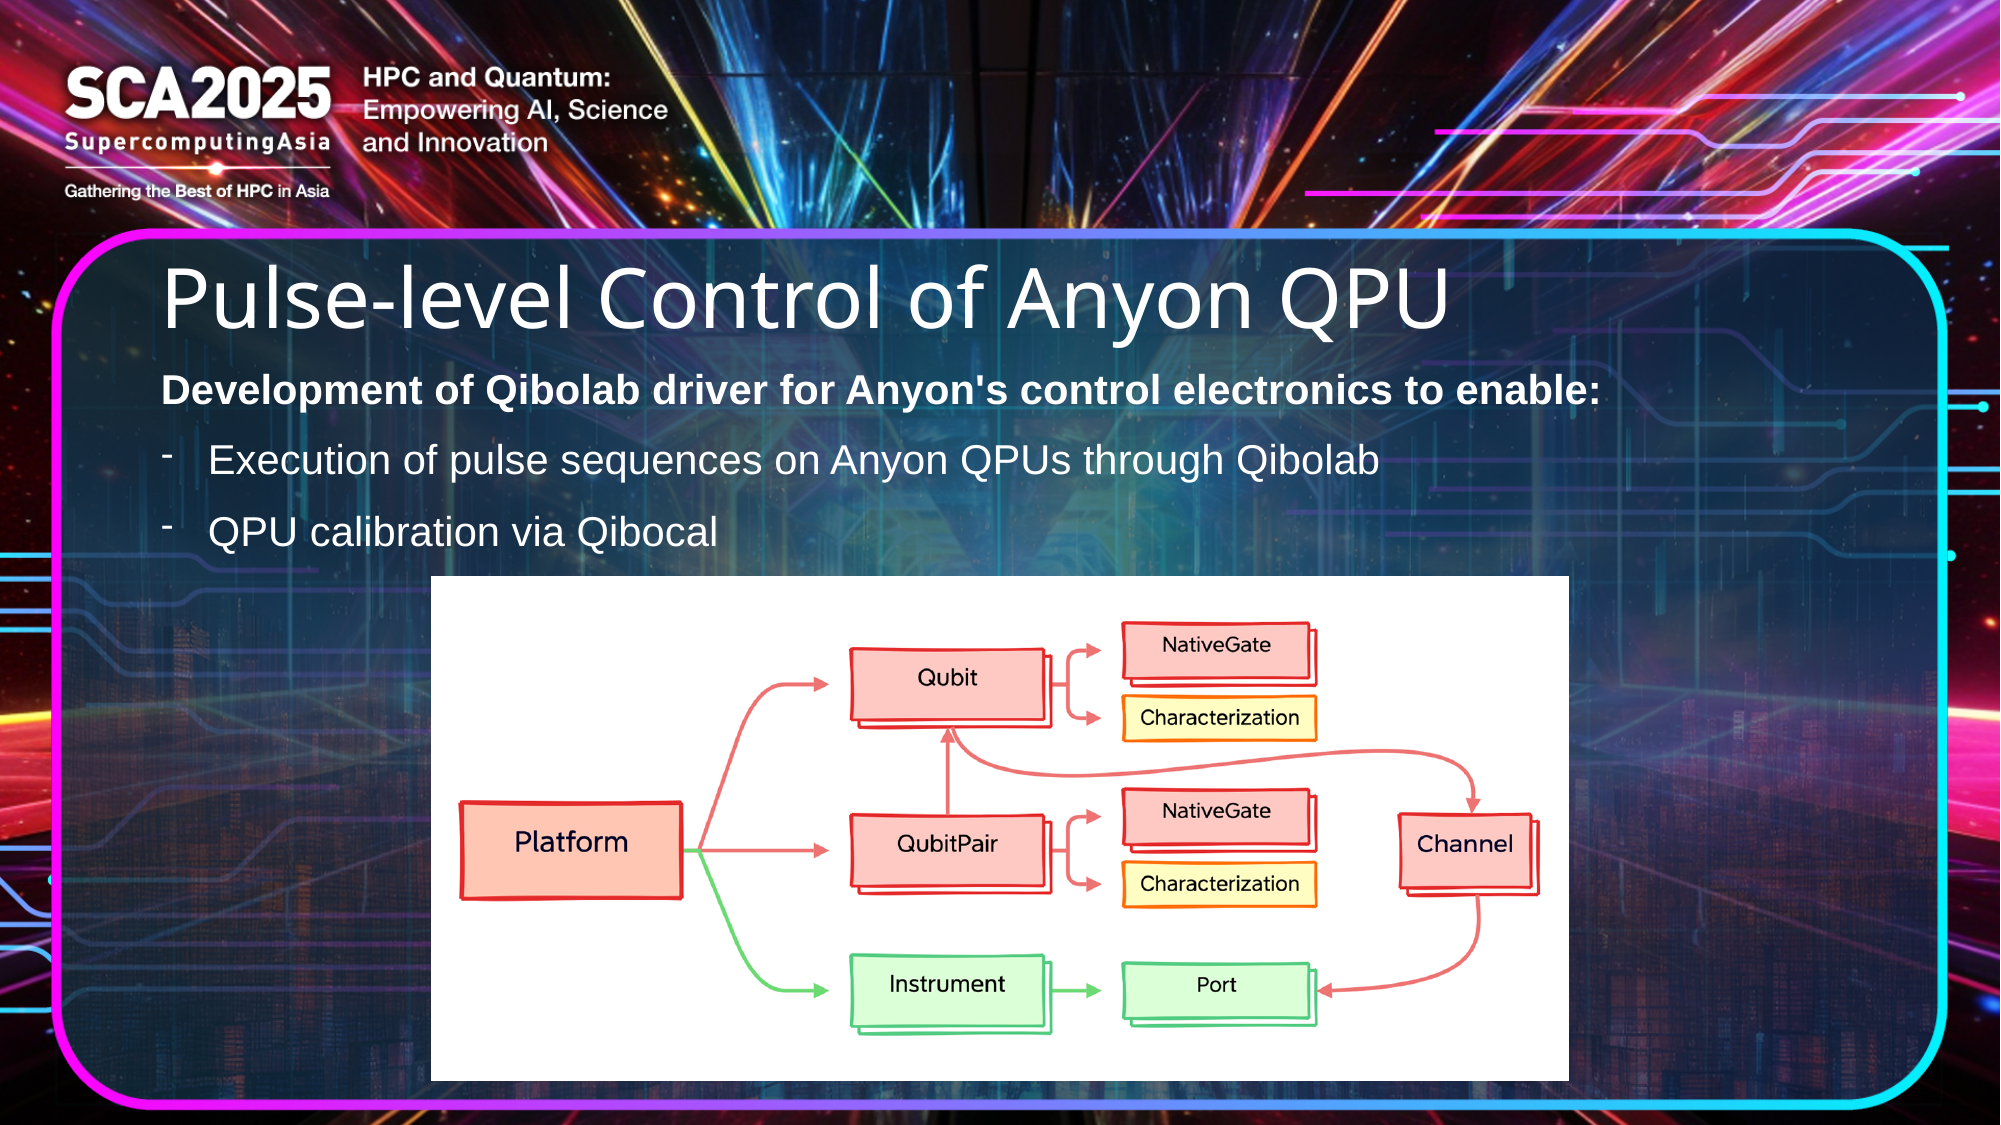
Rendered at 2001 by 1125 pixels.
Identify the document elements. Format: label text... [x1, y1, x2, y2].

picture [0, 0, 2000, 1125]
title Pulse-level Control of Anyon QPU [145, 249, 1871, 355]
list Development of Qibolab driver for Anyon's control electronics to enable: Execution of pulse sequences on Anyon QPUs through Qibolab QPU calibration via Qibocal [145, 354, 1675, 1060]
